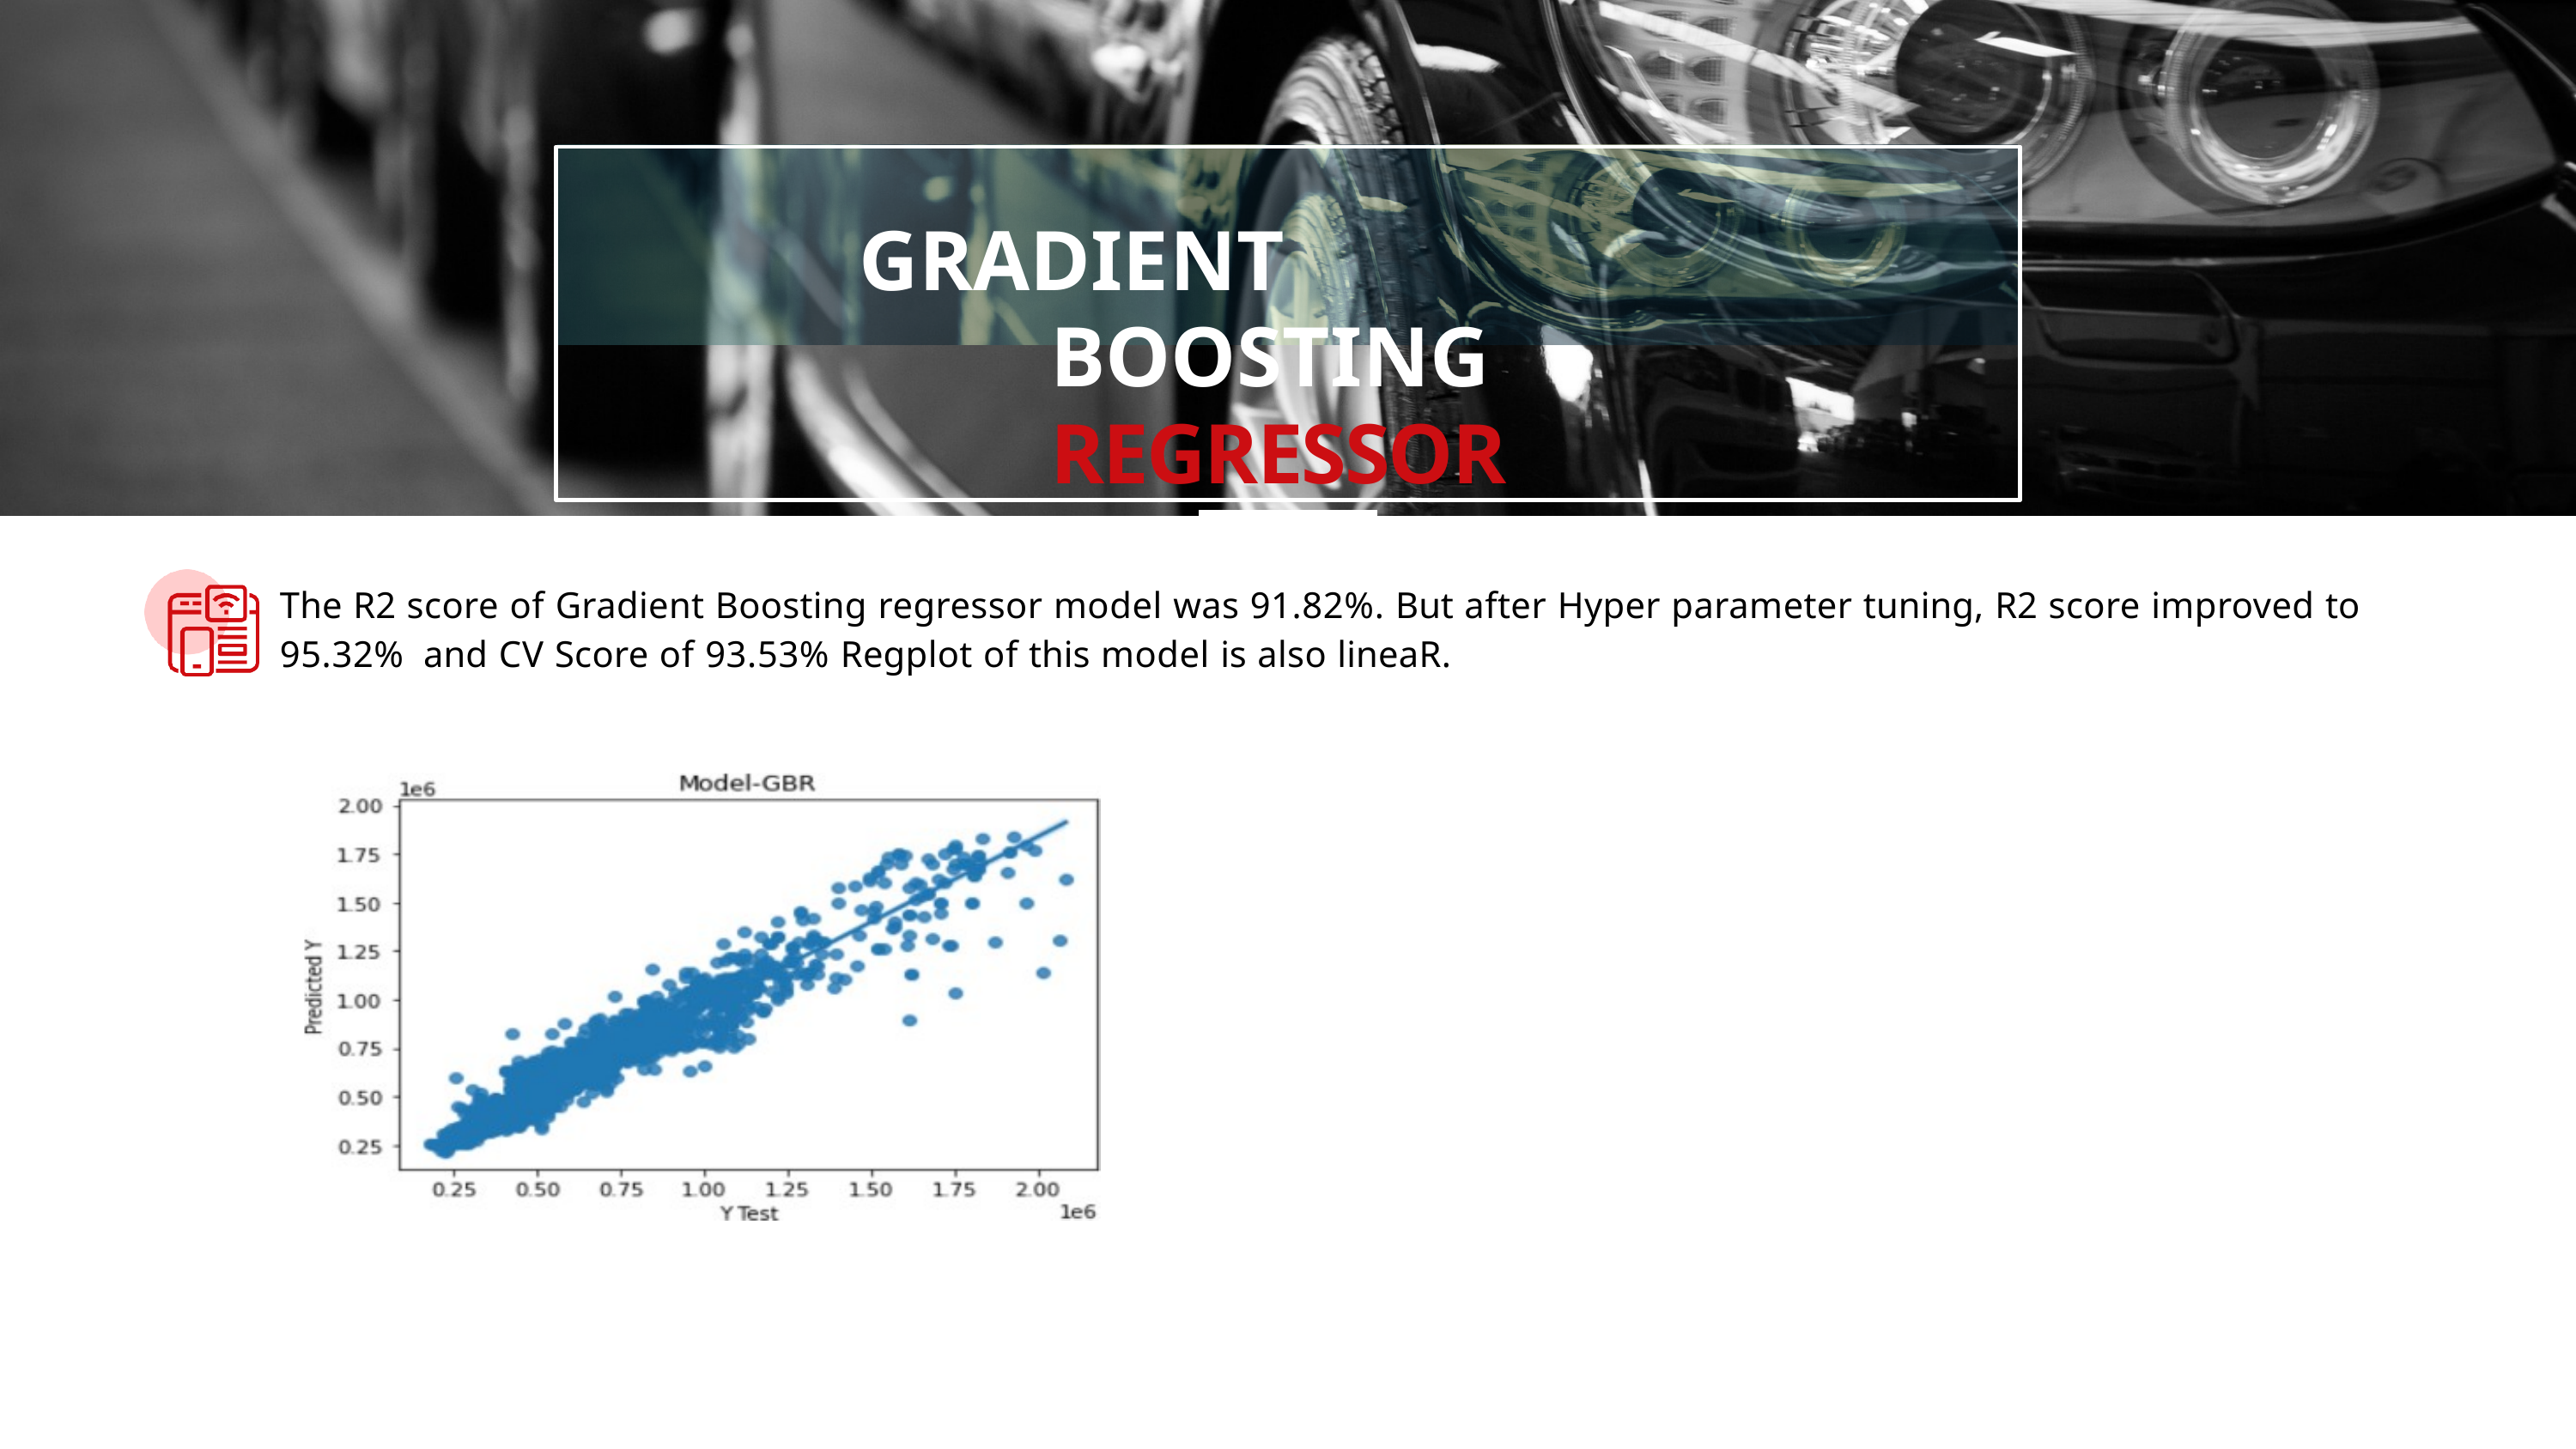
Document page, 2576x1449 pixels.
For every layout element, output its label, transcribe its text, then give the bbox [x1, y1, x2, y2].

picture [144, 569, 260, 676]
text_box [0, 0, 2576, 517]
text_box The R2 score of Gradient Boosting regressor model was 91.82%. But after Hyper parameter tuning, R2 score improved to 95.32% and CV Score of 93.53% Regplot of this model is also lineaR. [277, 574, 2399, 676]
picture [304, 773, 1102, 1221]
